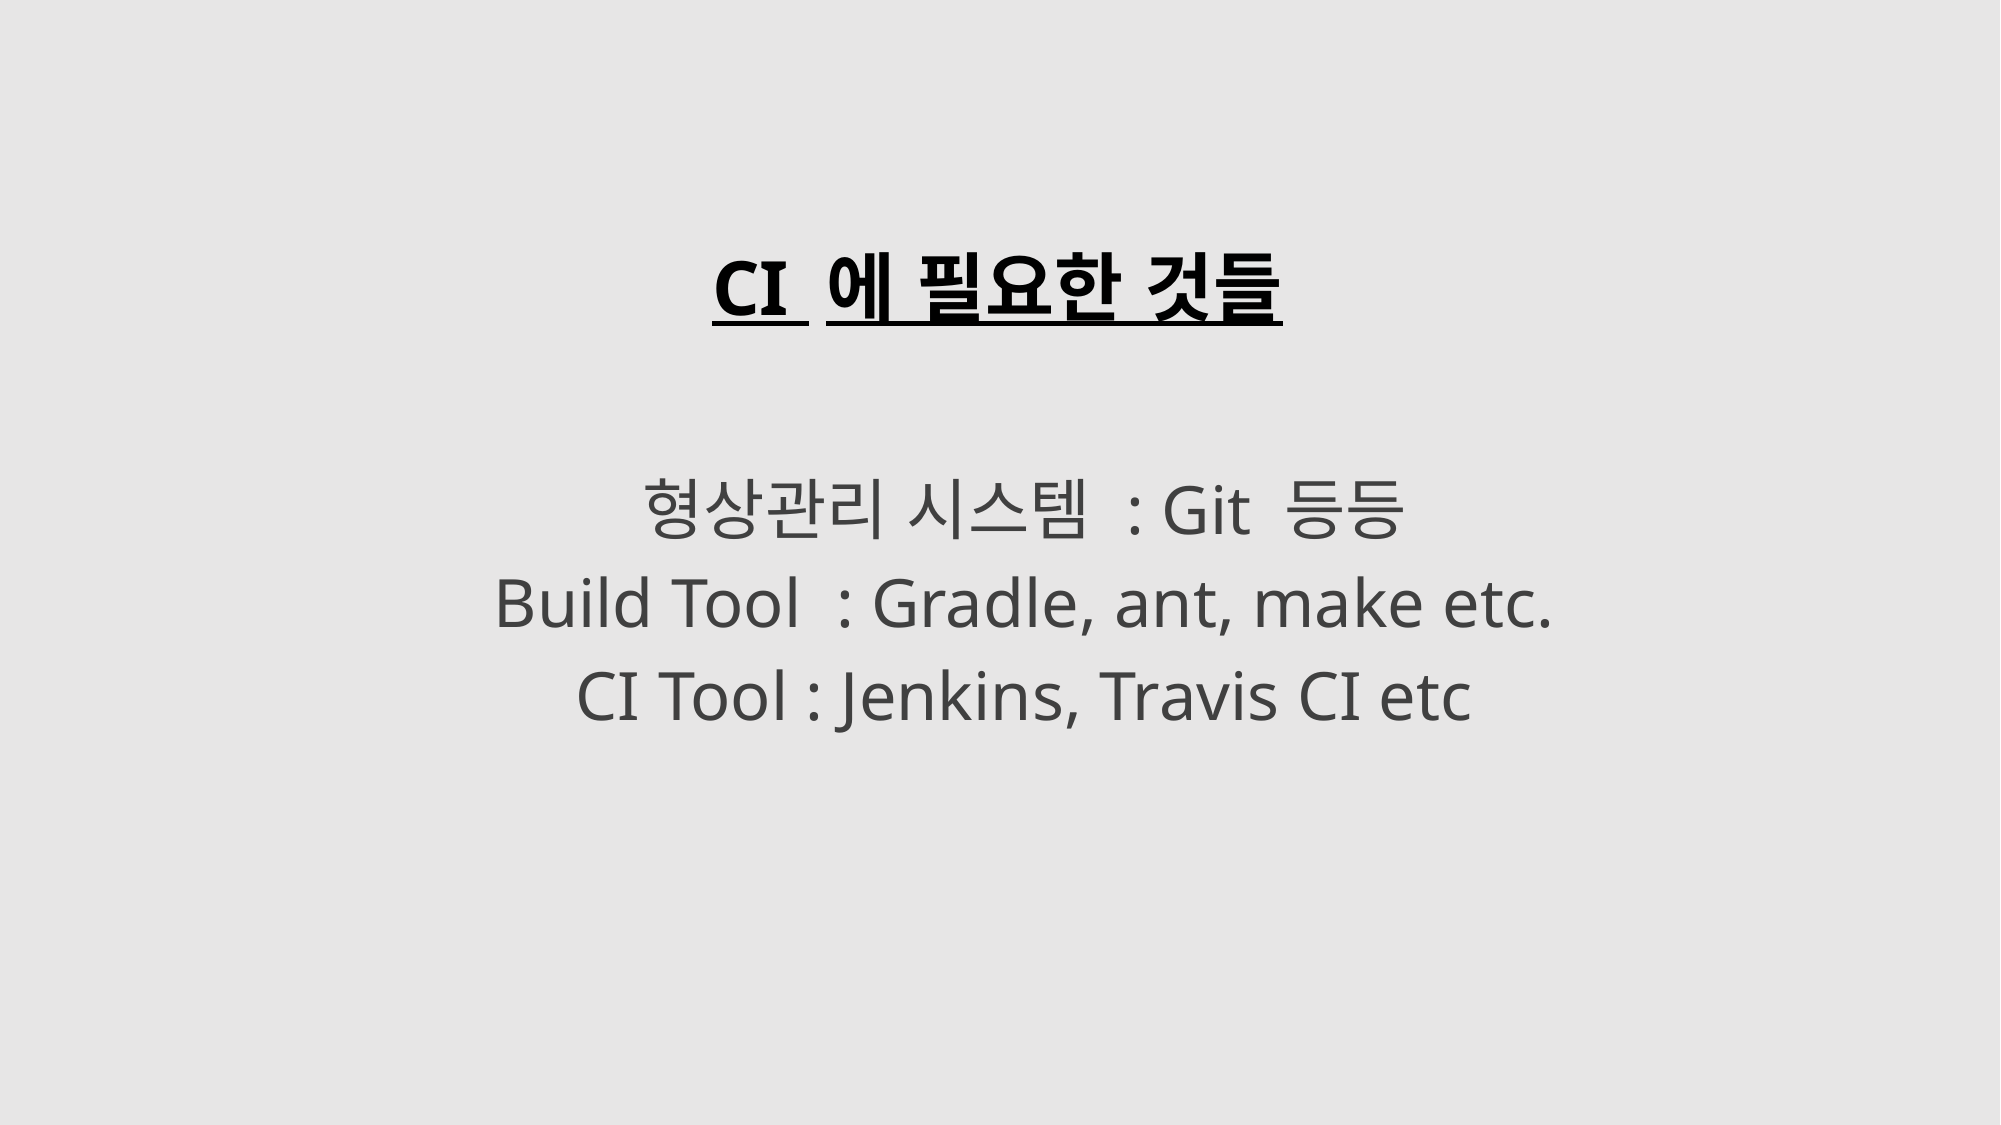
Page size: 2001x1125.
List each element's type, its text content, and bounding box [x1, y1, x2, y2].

text_box CI 에 필요한 것들 [88, 211, 1907, 371]
text_box 형상관리 시스템 : Git 등등 Build Tool : Gradle, ant, make etc. CI Tool : Jenkins, Travis CI etc [162, 469, 1888, 913]
